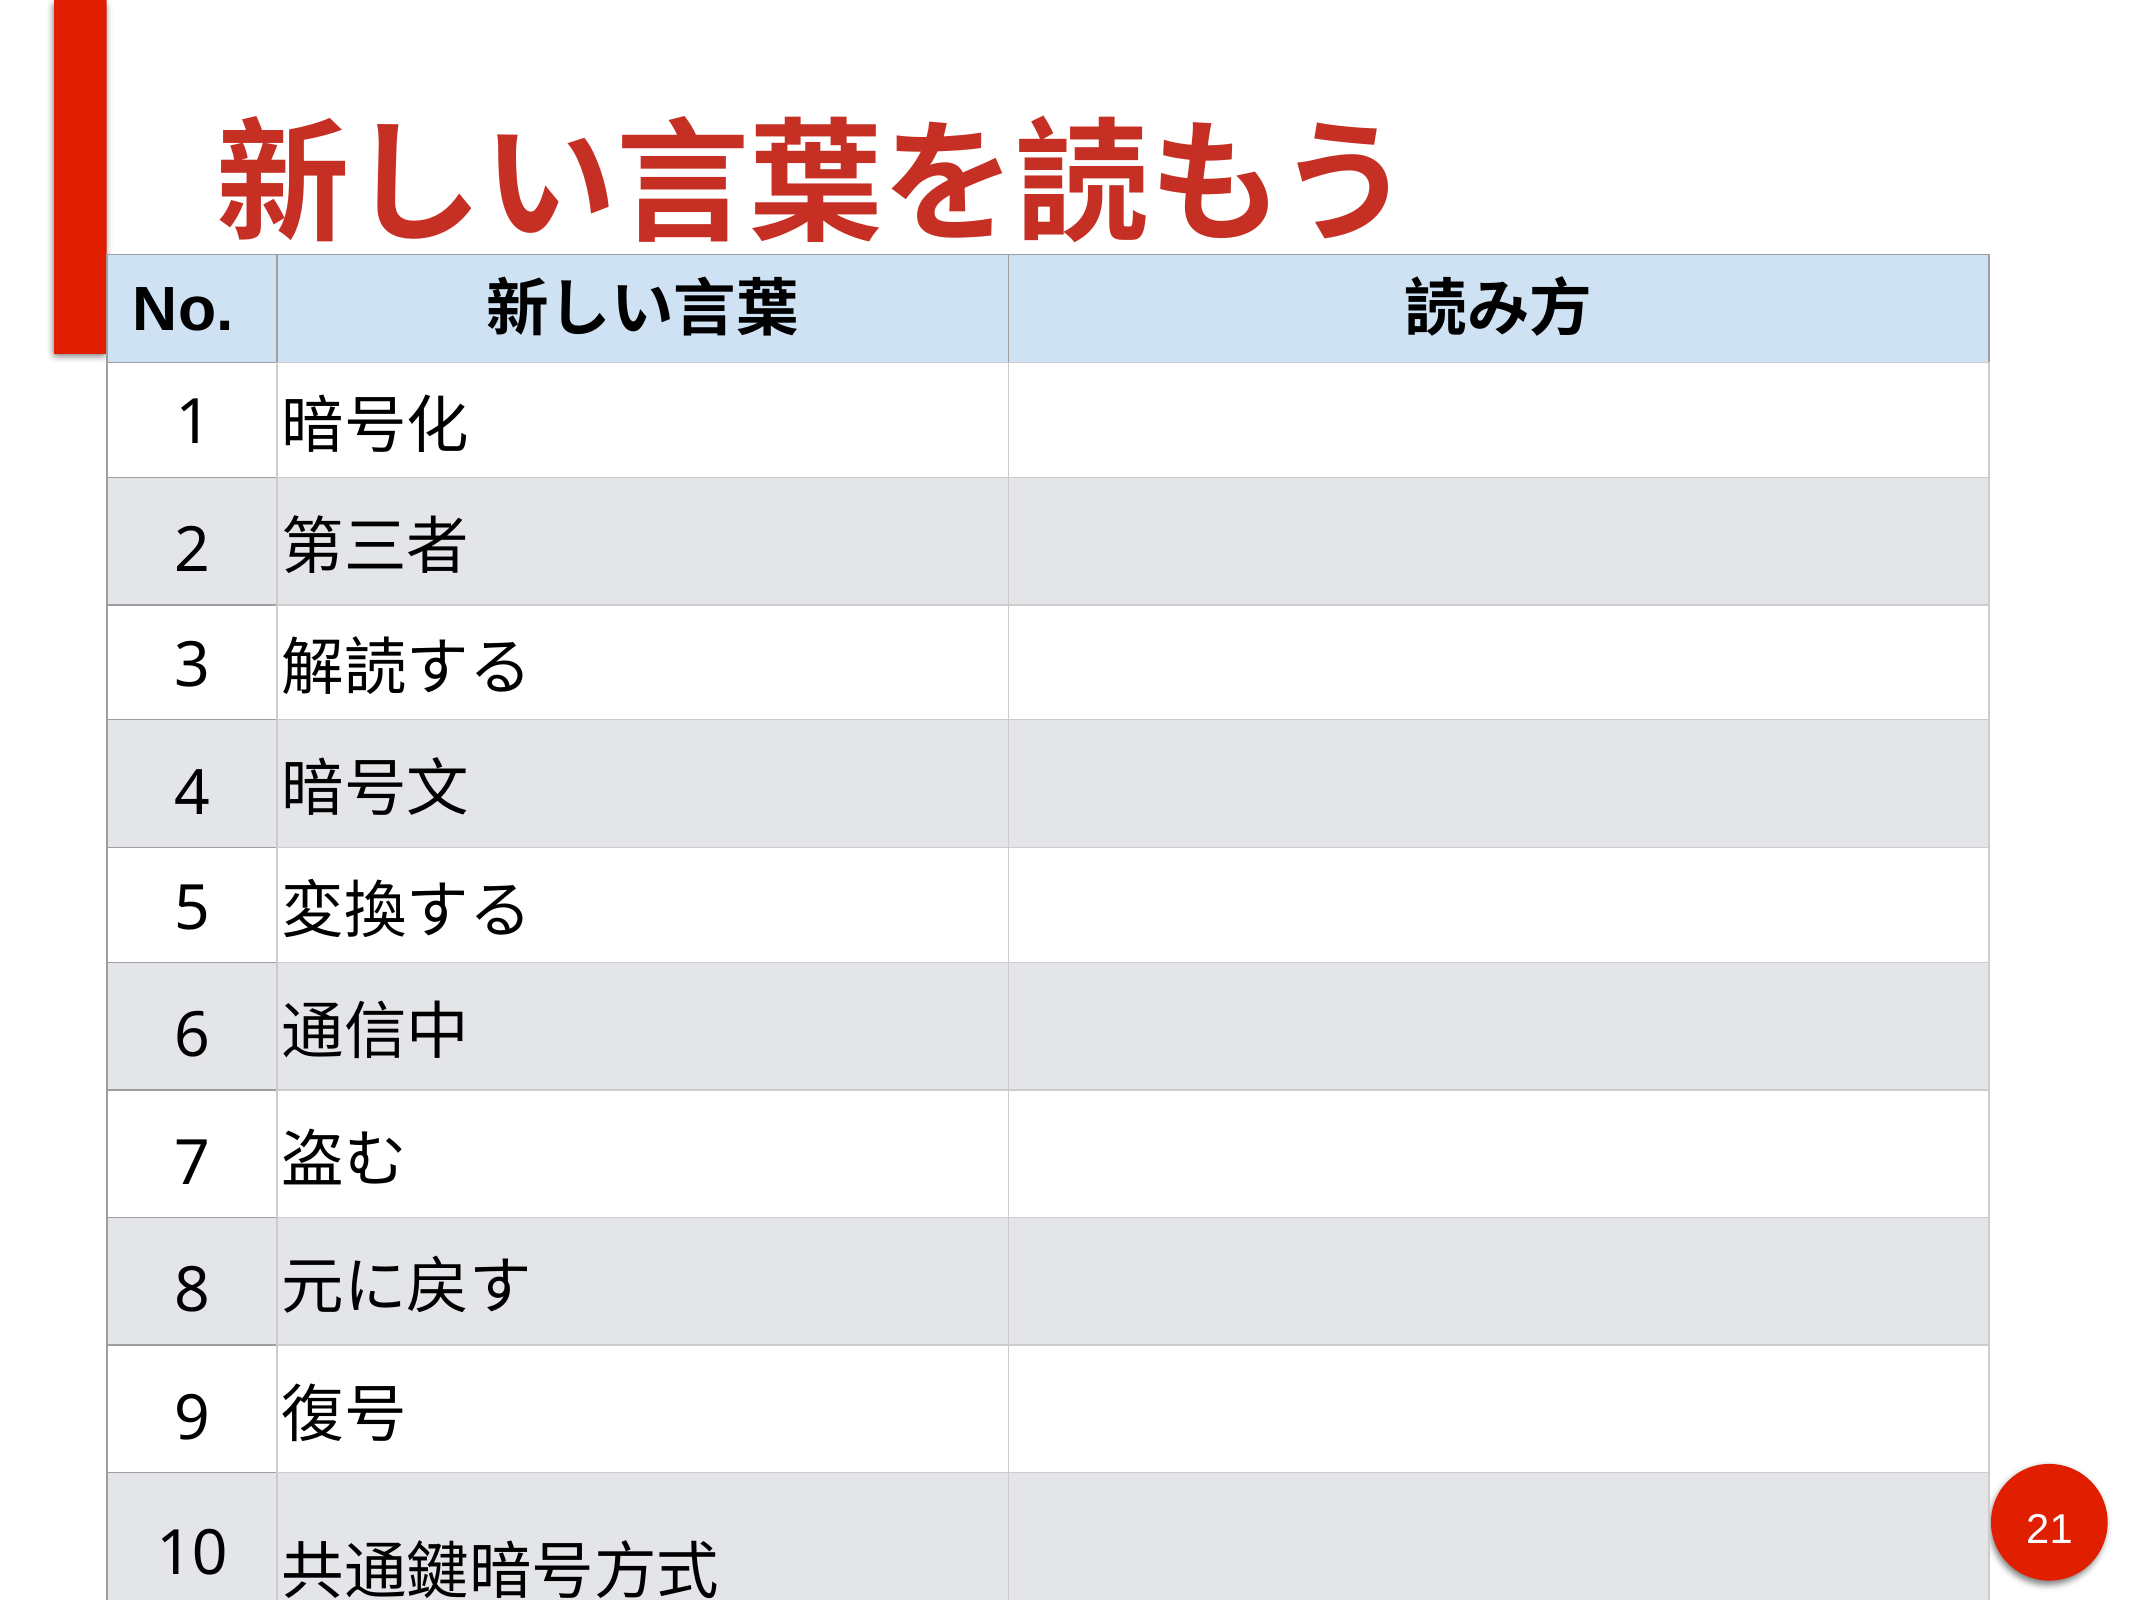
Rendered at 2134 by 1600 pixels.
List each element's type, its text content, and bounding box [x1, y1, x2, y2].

table_cell [1009, 606, 1988, 719]
table_cell [1009, 478, 1988, 604]
table_cell 第三者 [278, 478, 1008, 604]
table_cell 3 [108, 606, 276, 719]
table_cell 変換する [278, 848, 1008, 962]
table_cell 4 [108, 720, 276, 847]
table_cell [1009, 848, 1988, 962]
table_cell 共通鍵暗号方式 [278, 1473, 1008, 1600]
table_cell [1009, 1473, 1988, 1600]
table_cell [1009, 963, 1988, 1089]
title 新しい言葉を読もう [208, 18, 2030, 336]
table_cell [1009, 720, 1988, 847]
table_cell 1 [108, 363, 276, 477]
table_cell 復号 [278, 1346, 1008, 1472]
table_cell 暗号文 [278, 720, 1008, 847]
table_header No. [108, 255, 276, 362]
table_cell [1009, 1091, 1988, 1217]
table_cell [1009, 363, 1988, 477]
table_cell 9 [108, 1346, 276, 1472]
table_cell 盗む [278, 1091, 1008, 1217]
table_cell 8 [108, 1218, 276, 1344]
table_cell 10 [108, 1473, 276, 1600]
table_cell 通信中 [278, 963, 1008, 1089]
table_cell 2 [108, 478, 276, 604]
table_cell 5 [108, 848, 276, 962]
slide_number 21 [2012, 1493, 2087, 1552]
table_cell 解読する [278, 606, 1008, 719]
table_cell 7 [108, 1091, 276, 1217]
table_header 読み方 [1009, 255, 1988, 362]
table_cell 元に戻す [278, 1218, 1008, 1344]
table_cell 暗号化 [278, 363, 1008, 477]
table_header 新しい言葉 [278, 255, 1008, 362]
table_cell [1009, 1346, 1988, 1472]
table_cell 6 [108, 963, 276, 1089]
table_cell [1009, 1218, 1988, 1344]
